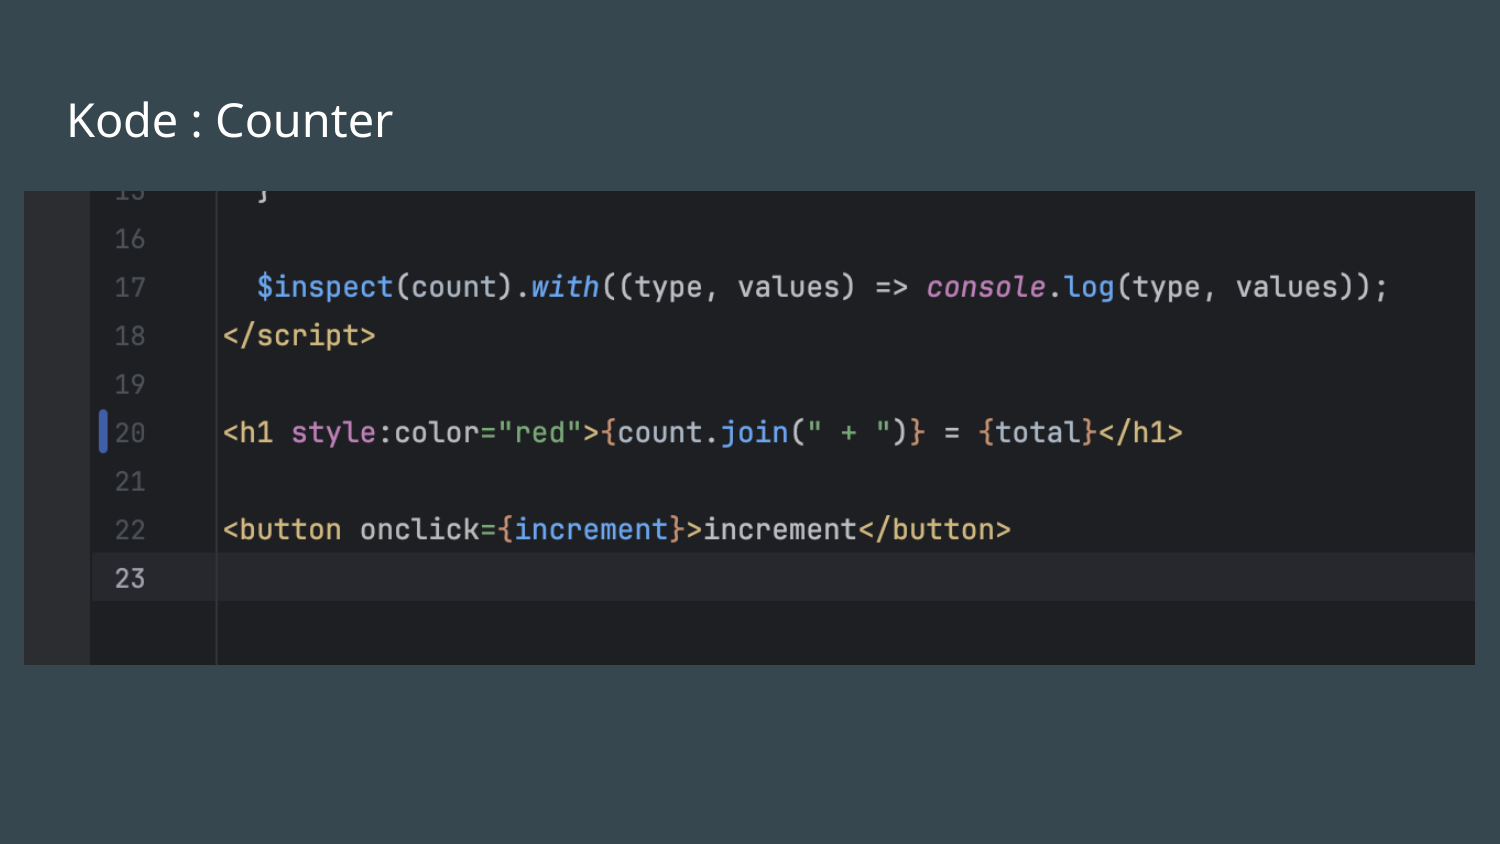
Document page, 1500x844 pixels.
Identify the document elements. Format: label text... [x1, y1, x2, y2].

picture [24, 191, 1476, 666]
title Kode : Counter [51, 72, 1449, 167]
